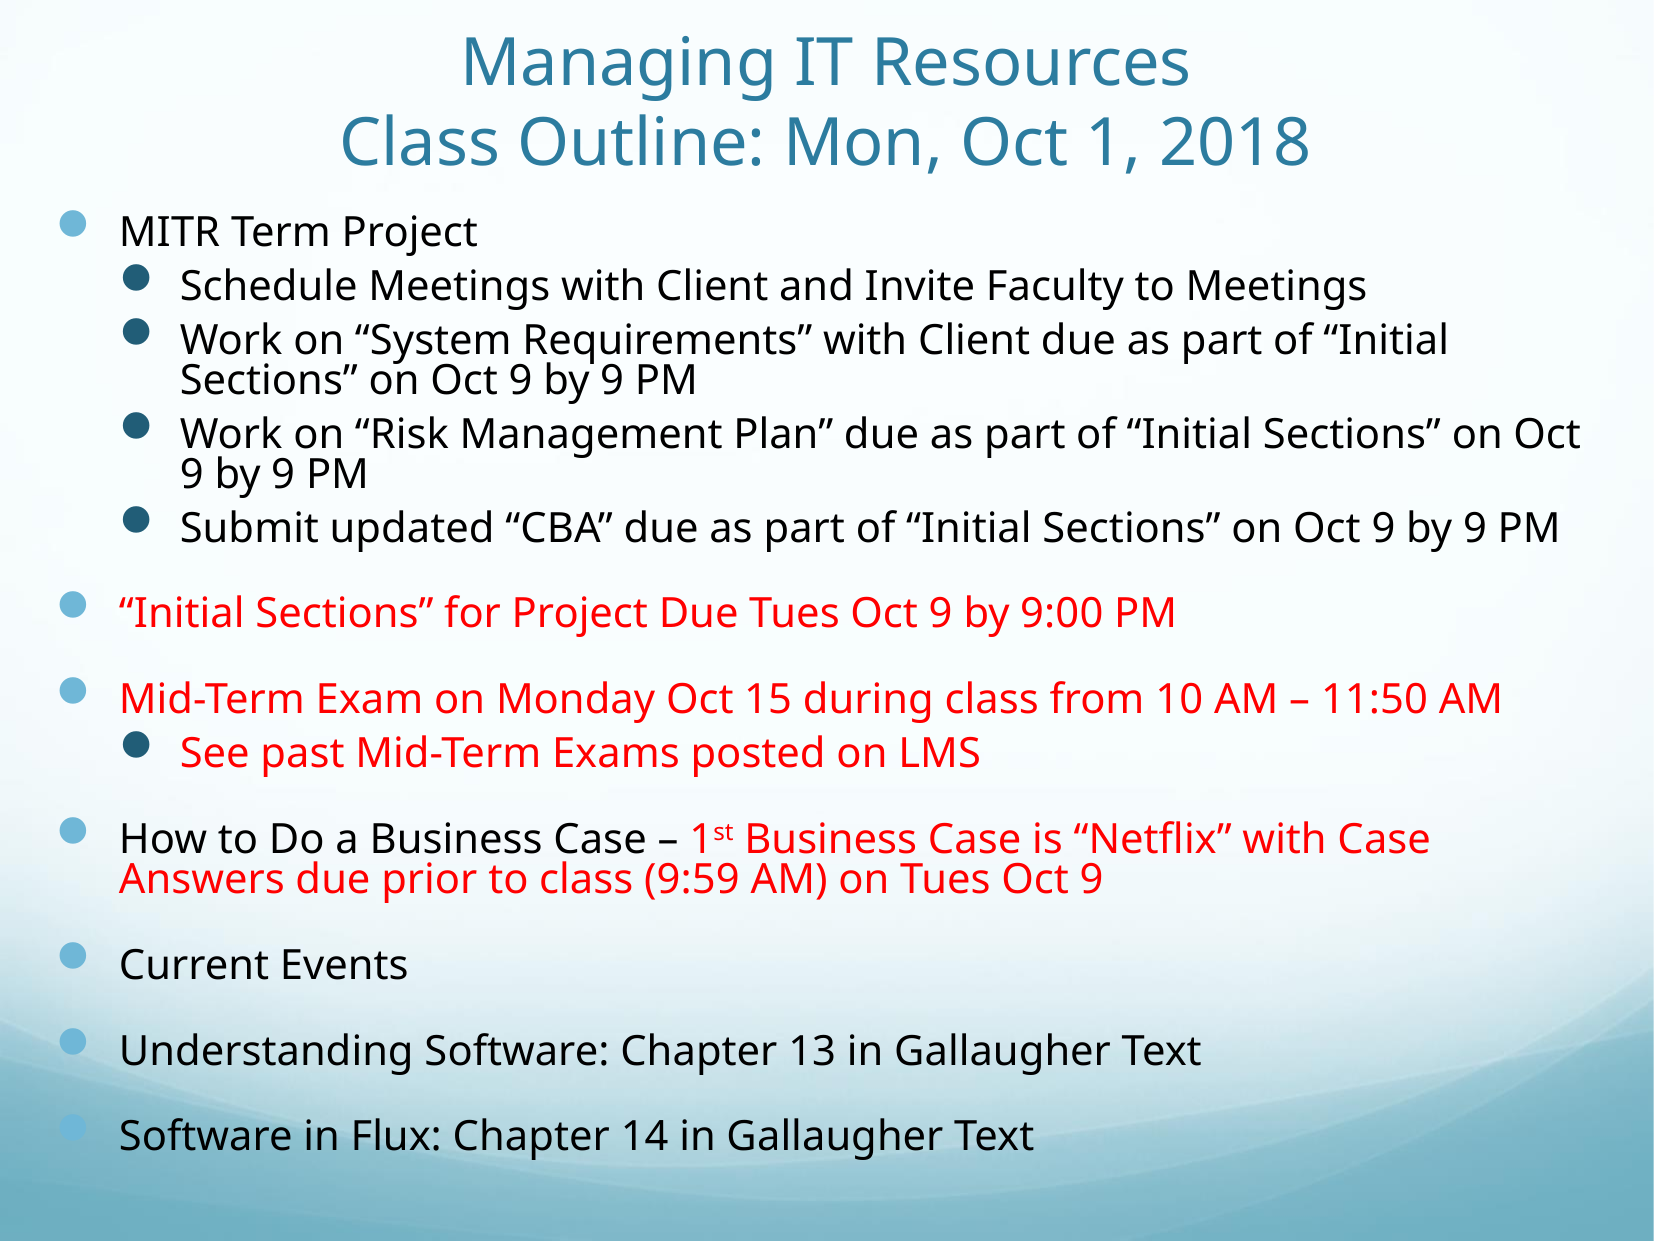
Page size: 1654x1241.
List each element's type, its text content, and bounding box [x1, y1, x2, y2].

title Managing IT Resources Class Outline: Mon, Oct 1, 2018 [99, 0, 1554, 187]
picture [0, 0, 1654, 1241]
list MITR Term Project Schedule Meetings with Client and Invite Faculty to Meetings Work on “System Requirements” with Client due as part of “Initial Sections” on Oct 9 by 9 PM Work on “Risk Management Plan” due as part of “Initial Sections” on Oct 9 by 9 PM Submit updated “CBA” due as part of “Initial Sections” on Oct 9 by 9 PM “Initial Sections” for Project Due Tues Oct 9 by 9:00 PM Mid-Term Exam on Monday Oct 15 during class from 10 AM – 11:50 AM See past Mid-Term Exams posted on LMS How to Do a Business Case – 1st Business Case is “Netflix” with Case Answers due prior to class (9:59 AM) on Tues Oct 9 Current Events Understanding Software: Chapter 13 in Gallaugher Text Software in Flux: Chapter 14 in Gallaugher Text [39, 206, 1624, 1158]
